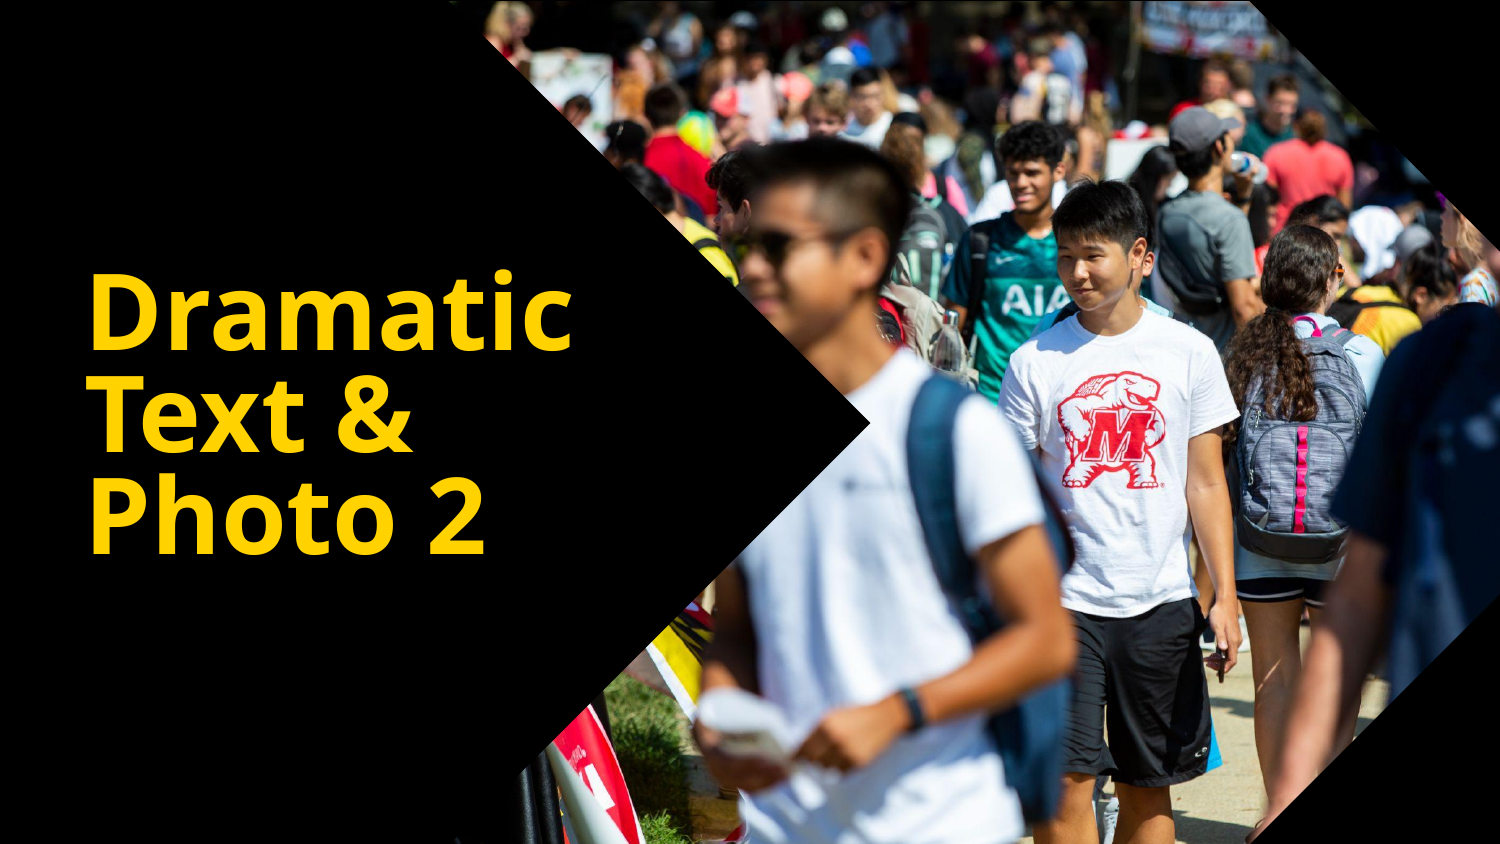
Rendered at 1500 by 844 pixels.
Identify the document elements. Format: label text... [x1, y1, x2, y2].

title Dramatic Text & Photo 2 [84, 0, 445, 844]
picture [448, 0, 1500, 844]
